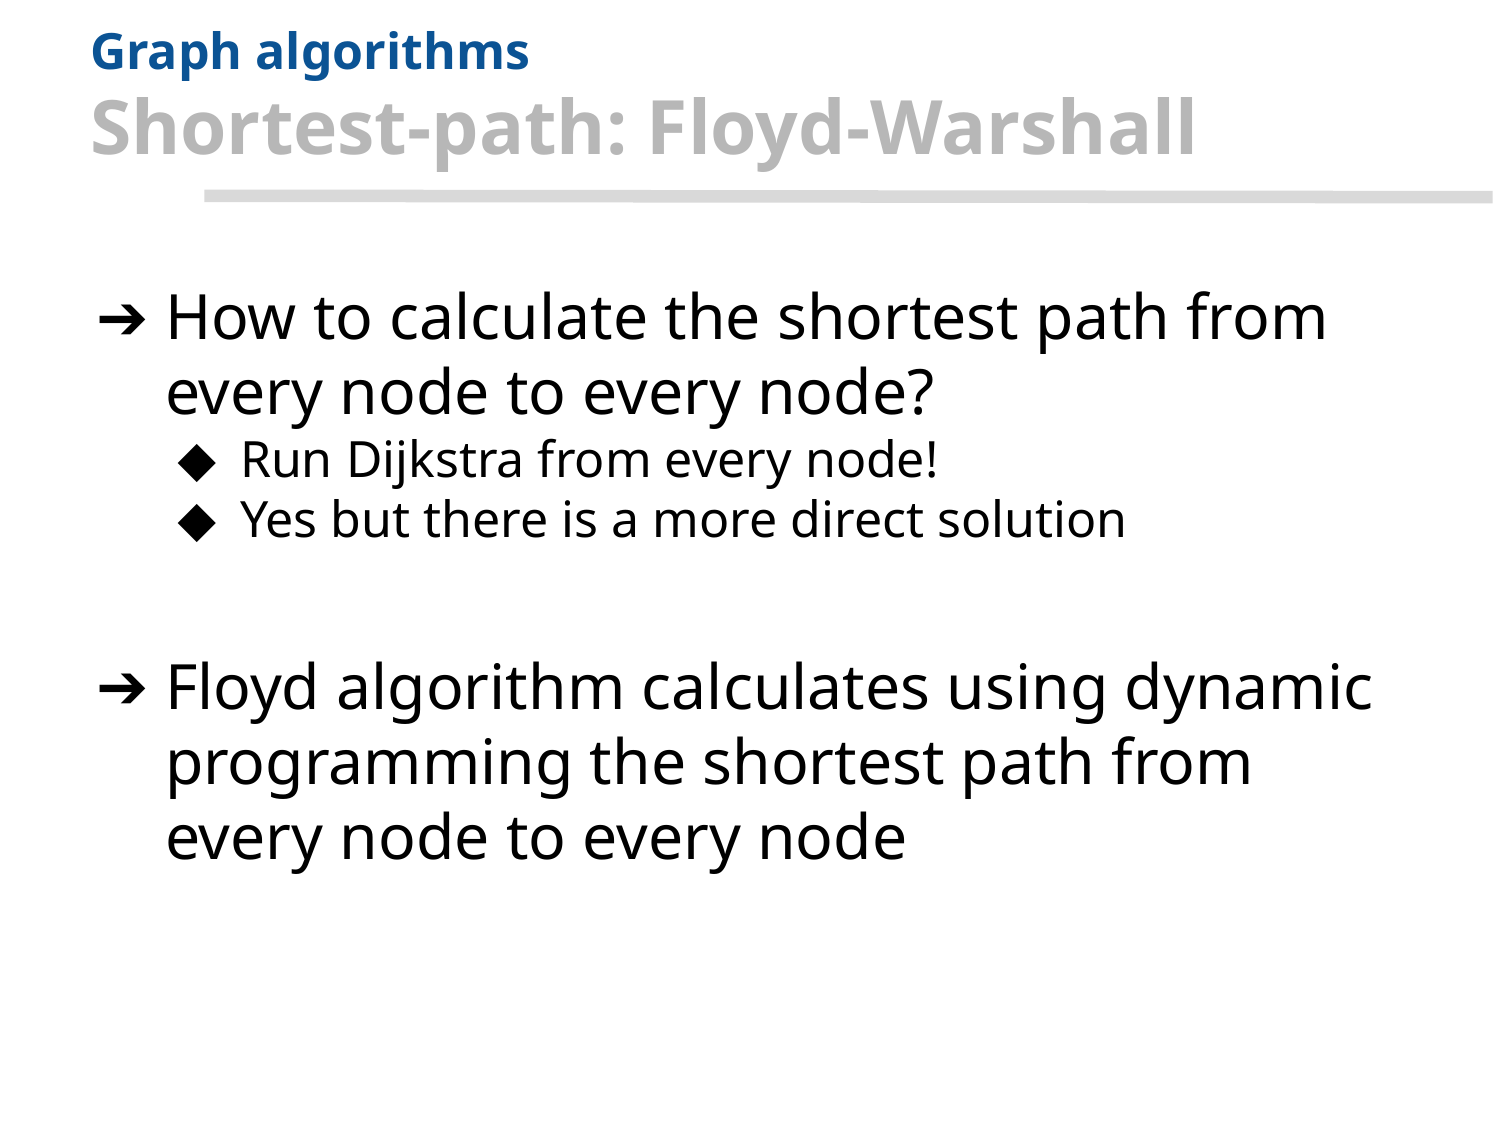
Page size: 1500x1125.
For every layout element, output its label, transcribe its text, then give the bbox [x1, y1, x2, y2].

list How to calculate the shortest path from every node to every node? Run Dijkstra from every node! Yes but there is a more direct solution Floyd algorithm calculates using dynamic programming the shortest path from every node to every node [75, 262, 1425, 1078]
title Graph algorithms Shortest-path: Floyd-Warshall [75, 45, 1425, 185]
